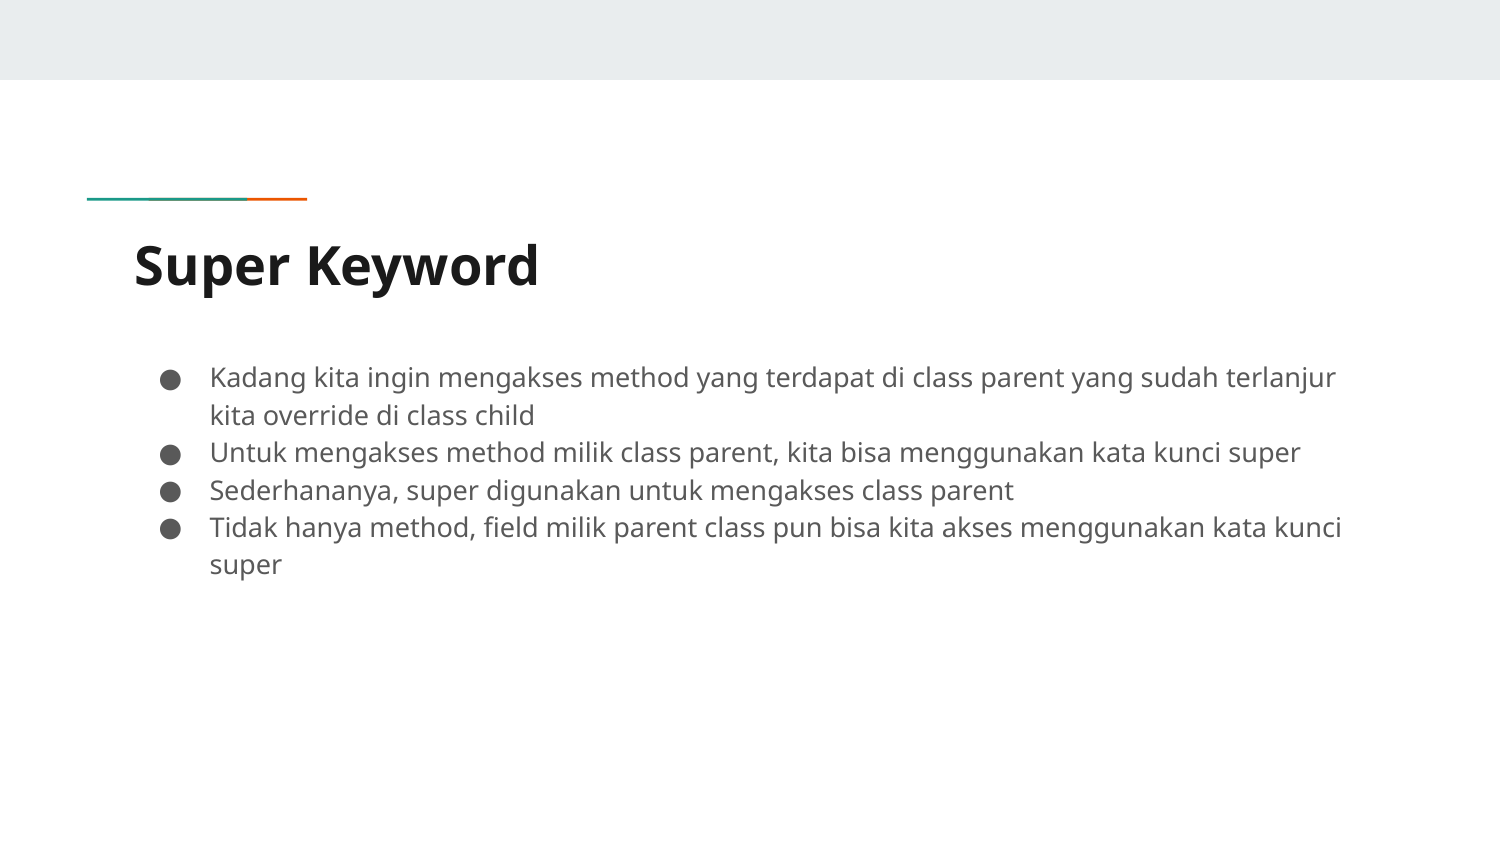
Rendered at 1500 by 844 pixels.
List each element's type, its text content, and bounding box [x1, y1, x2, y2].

list Kadang kita ingin mengakses method yang terdapat di class parent yang sudah terlanjur kita override di class child Untuk mengakses method milik class parent, kita bisa menggunakan kata kunci super Sederhananya, super digunakan untuk mengakses class parent Tidak hanya method, field milik parent class pun bisa kita akses menggunakan kata kunci super [119, 341, 1381, 712]
title Super Keyword [119, 216, 1381, 305]
